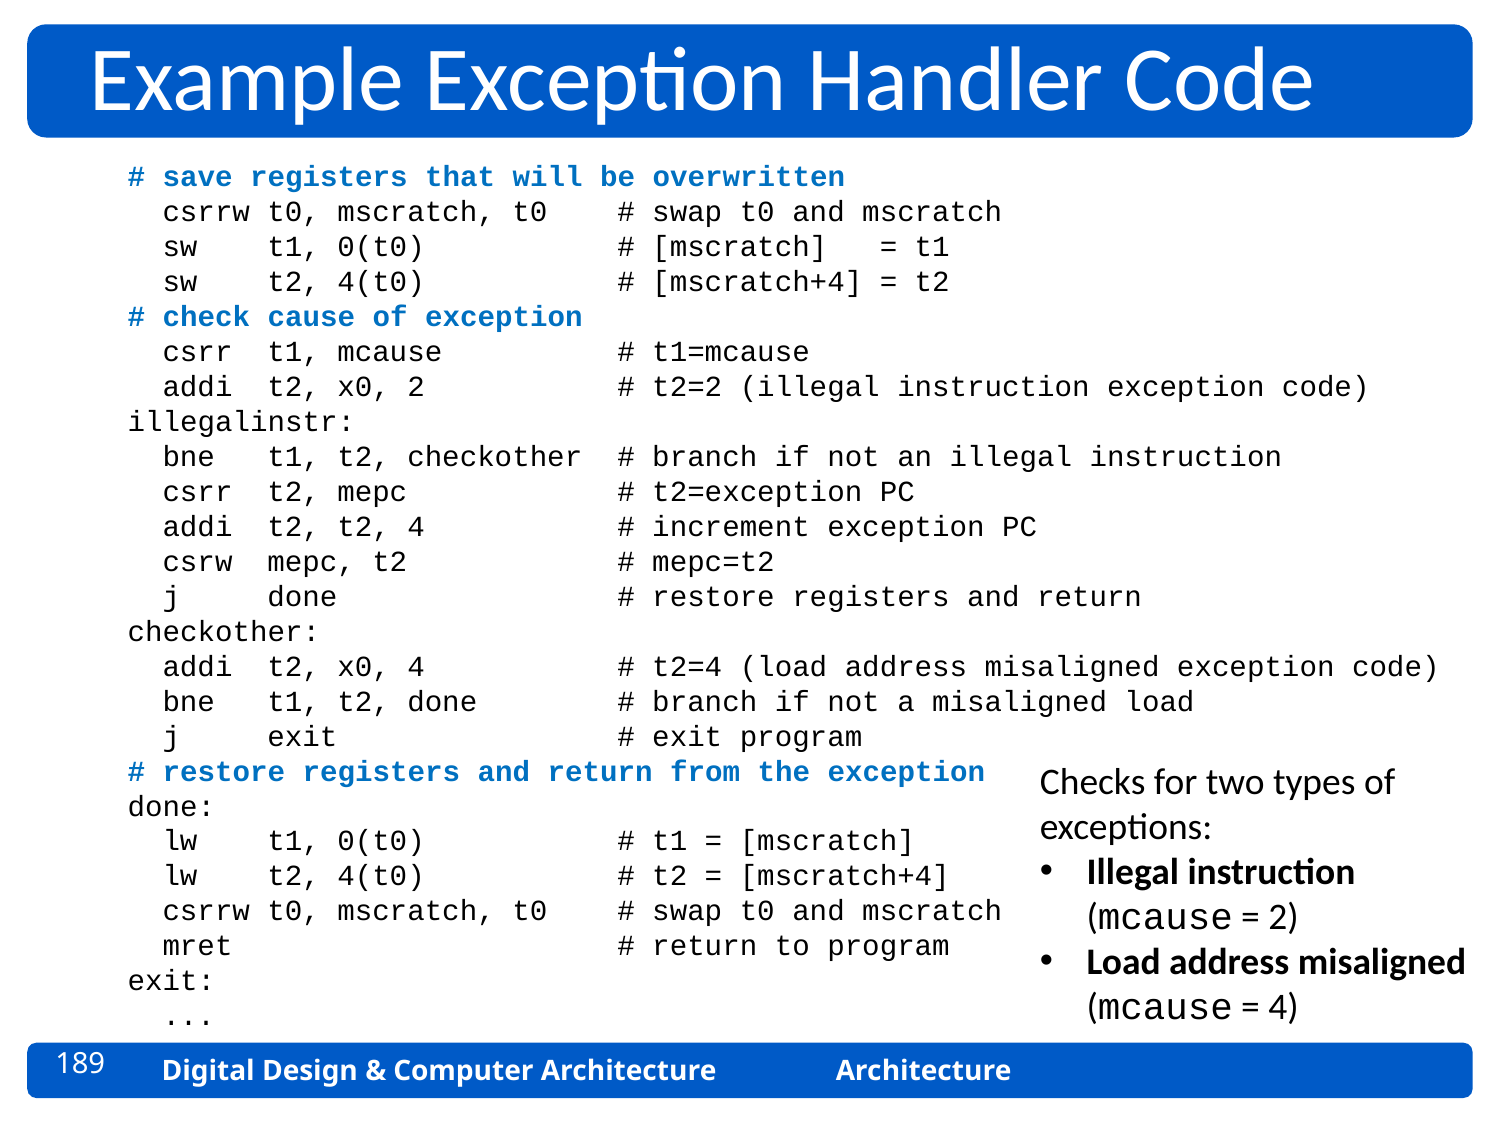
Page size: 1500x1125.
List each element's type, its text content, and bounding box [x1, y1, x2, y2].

text_box Example Exception Handler Code [74, 11, 1438, 136]
slide_number 189 [40, 1037, 164, 1096]
text_box # save registers that will be overwritten csrrw t0, mscratch, t0 # swap t0 and mscratch sw t1, 0(t0) # [mscratch] = t1 sw t2, 4(t0) # [mscratch+4] = t2 # check cause of exception csrr t1, mcause # t1=mcause addi t2, x0, 2 # t2=2 (illegal instruction exception code) illegalinstr: bne t1, t2, checkother # branch if not an illegal instruction csrr t2, mepc # t2=exception PC addi t2, t2, 4 # increment exception PC csrw mepc, t2 # mepc=t2 j done # restore registers and return checkother: addi t2, x0, 4 # t2=4 (load address misaligned exception code) bne t1, t2, done # branch if not a misaligned load j exit # exit program # restore registers and return from the exception done: lw t1, 0(t0) # t1 = [mscratch] lw t2, 4(t0) # t2 = [mscratch+4] csrrw t0, mscratch, t0 # swap t0 and mscratch mret # return to program exit: ... [112, 149, 1475, 1000]
text_box Checks for two types of exceptions: Illegal instruction (mcause = 2) Load address misaligned (mcause = 4) [1024, 749, 1488, 1035]
